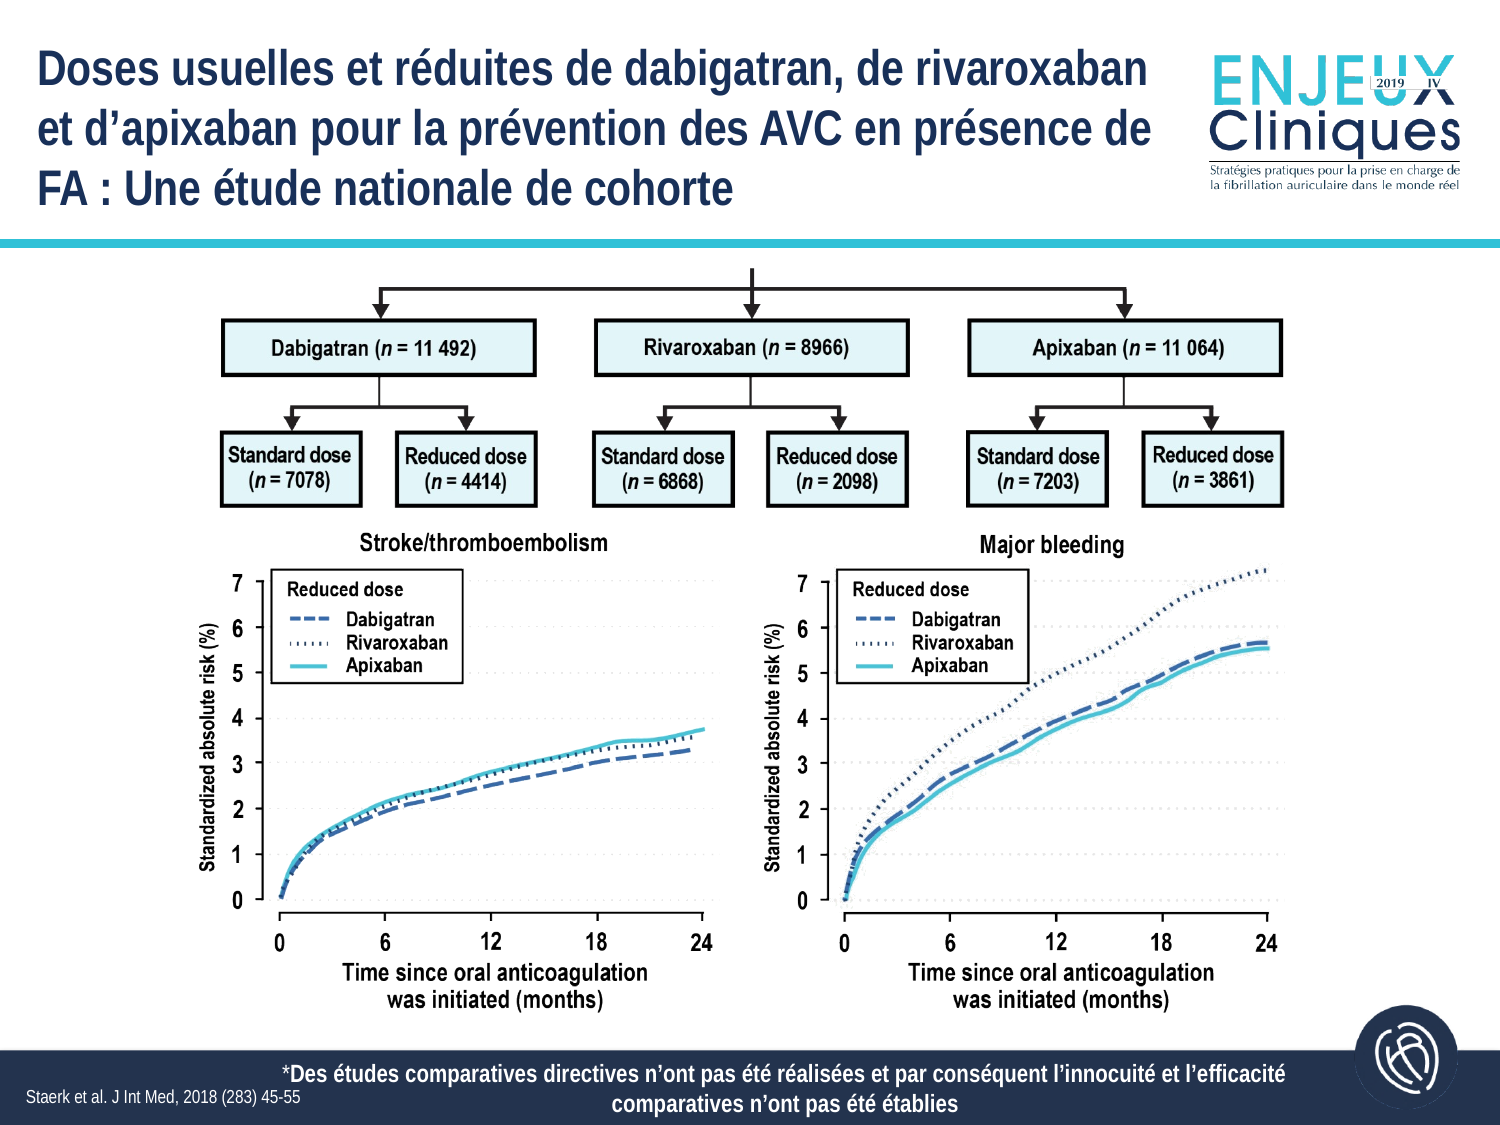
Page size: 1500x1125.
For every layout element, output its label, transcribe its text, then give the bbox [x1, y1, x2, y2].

text_box *Des études comparatives directives n’ont pas été réalisées et par conséquent l’innocuité et l’efficacité comparatives n’ont pas été établies [227, 1050, 1340, 1085]
picture [1345, 998, 1464, 1116]
picture [1203, 48, 1464, 197]
picture [178, 249, 1315, 1041]
text_box Doses usuelles et réduites de dabigatran, de rivaroxaban et d’apixaban pour la prévention des AVC en présence de FA : Une étude nationale de cohorte [22, 27, 1176, 223]
text_box [0, 1050, 1500, 1125]
text_box Staerk et al. J Int Med, 2018 (283) 45-55 [11, 1077, 447, 1115]
